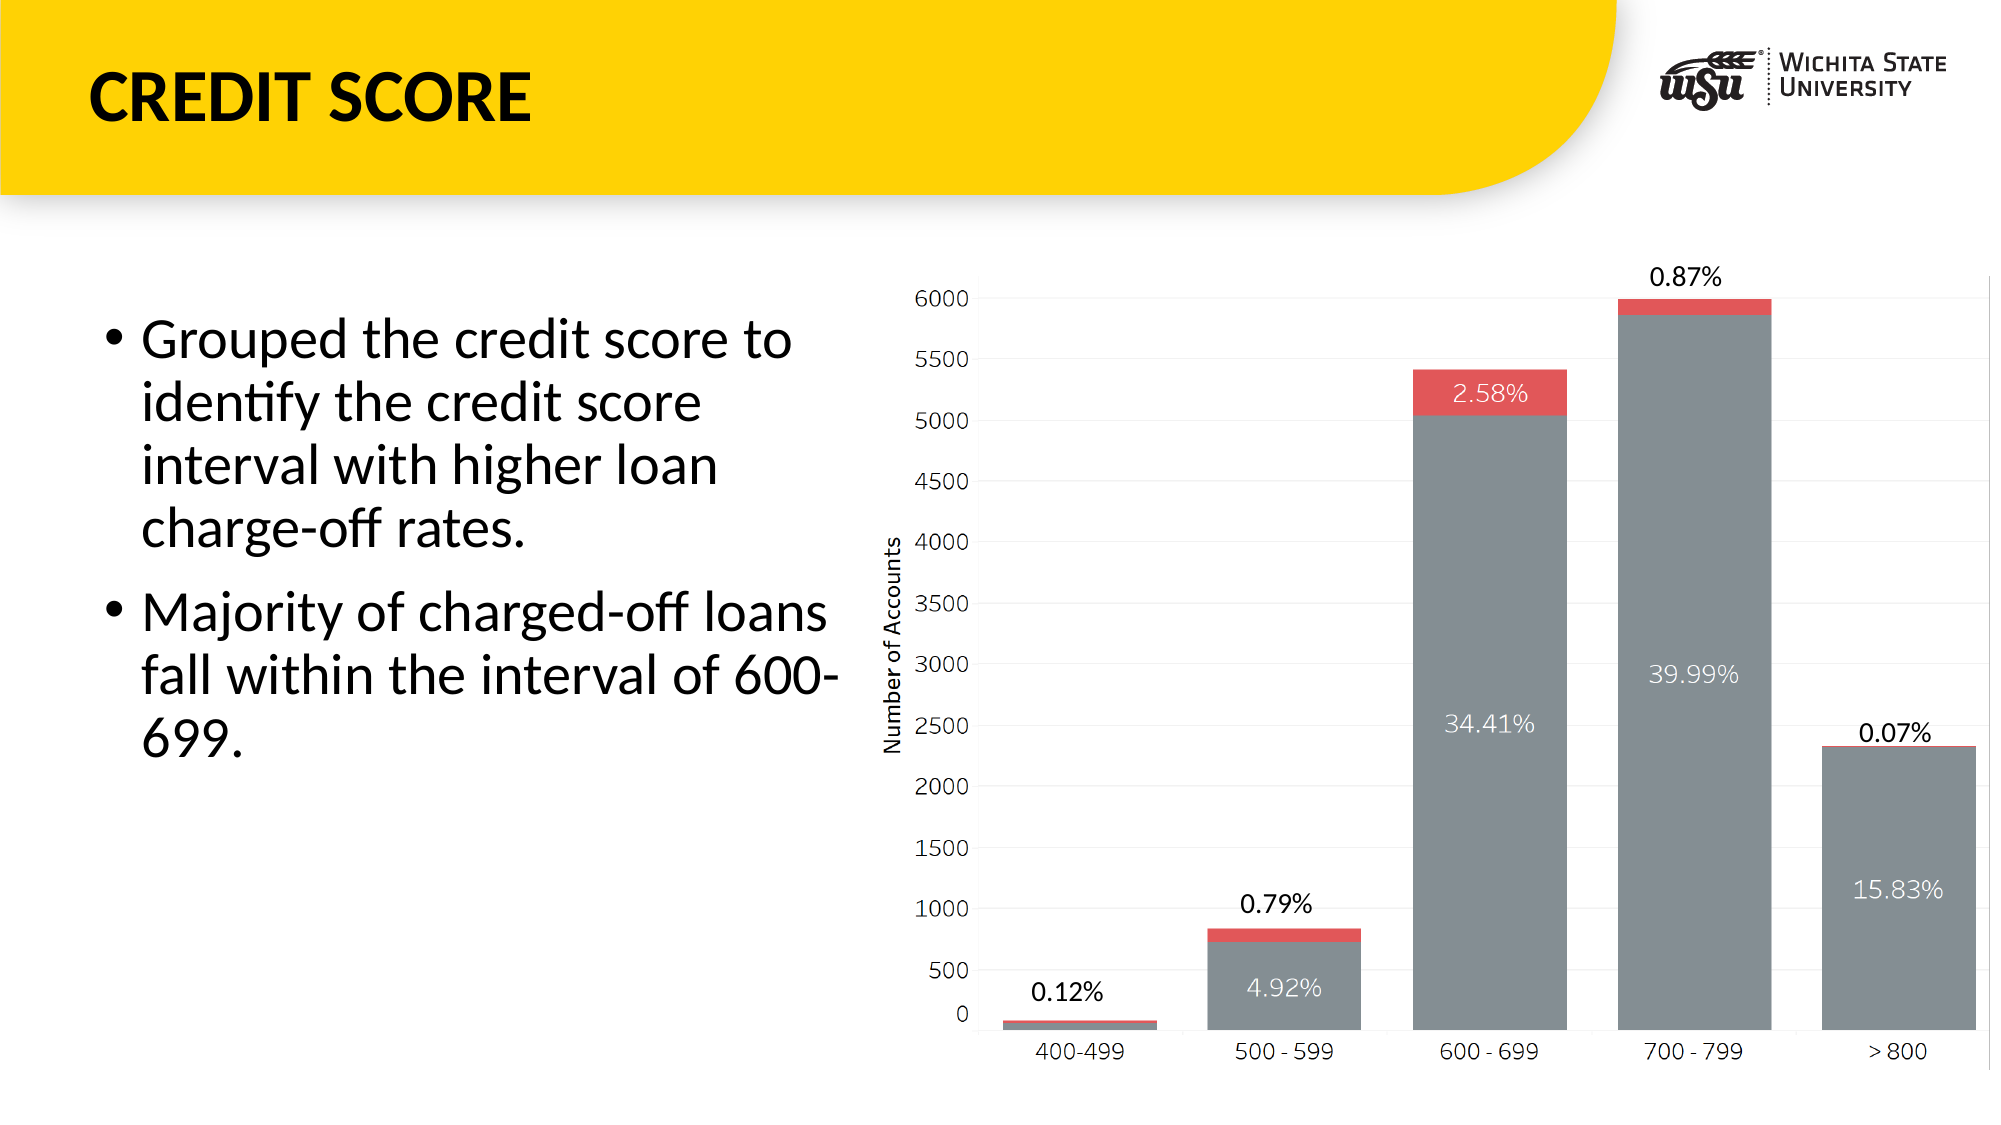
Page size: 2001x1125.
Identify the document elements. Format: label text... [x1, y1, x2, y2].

text_box 0.87% [1634, 250, 1885, 276]
title CREDIT SCORE [89, 0, 1523, 195]
picture [873, 276, 1990, 1070]
list Grouped the credit score to identify the credit score interval with higher loan charge-off rates. Majority of charged-off loans fall within the interval of 600-699. [89, 300, 873, 954]
picture [0, 0, 2000, 273]
